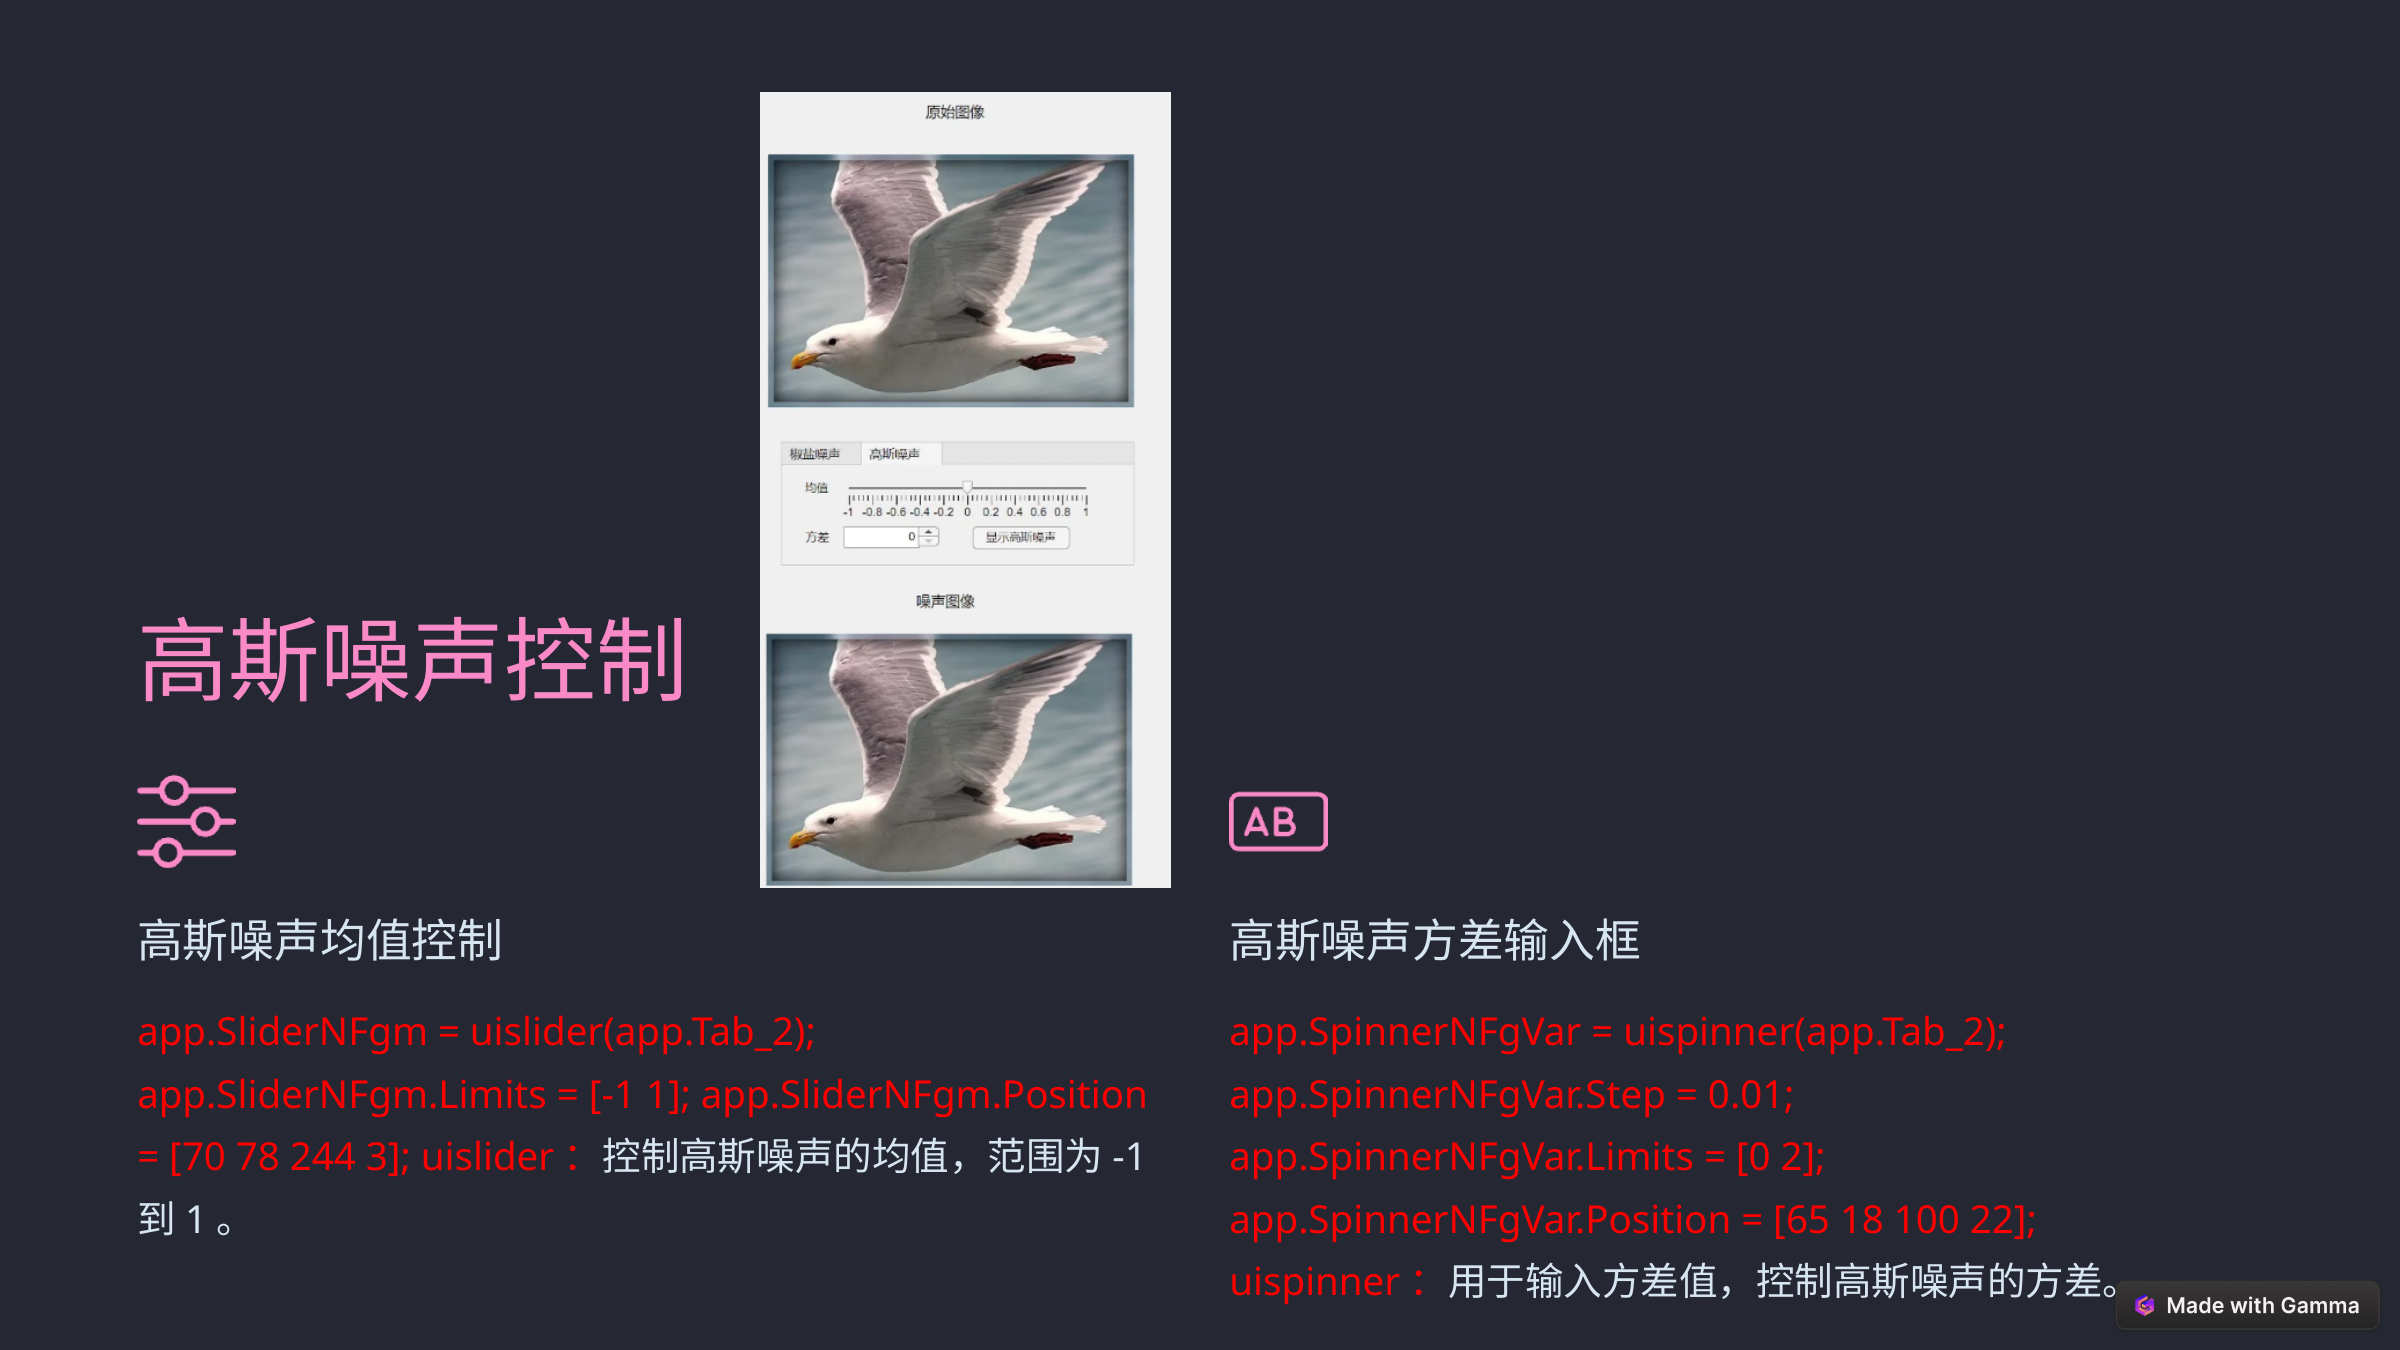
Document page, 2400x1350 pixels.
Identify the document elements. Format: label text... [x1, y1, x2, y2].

picture [1229, 772, 1328, 871]
text_box app.SliderNFgm = uislider(app.Tab_2); app.SliderNFgm.Limits = [-1 1]; app.SliderNFgm.Position = [70 78 244 3]; uislider：控制高斯噪声的均值，范围为-1到1。 [137, 991, 1171, 1180]
picture [2106, 1271, 2389, 1339]
picture [760, 92, 1171, 888]
text_box 高斯噪声方差输入框 [1229, 909, 1691, 968]
text_box 高斯噪声控制 [137, 598, 760, 714]
picture [137, 772, 236, 871]
text_box app.SpinnerNFgVar = uispinner(app.Tab_2); app.SpinnerNFgVar.Step = 0.01; app.SpinnerNFgVar.Limits = [0 2]; app.SpinnerNFgVar.Position = [65 18 100 22]; uispinner：用于输入方差值，控制高斯噪声的方差。 [1229, 990, 2263, 1242]
text_box 高斯噪声均值控制 [137, 909, 599, 968]
